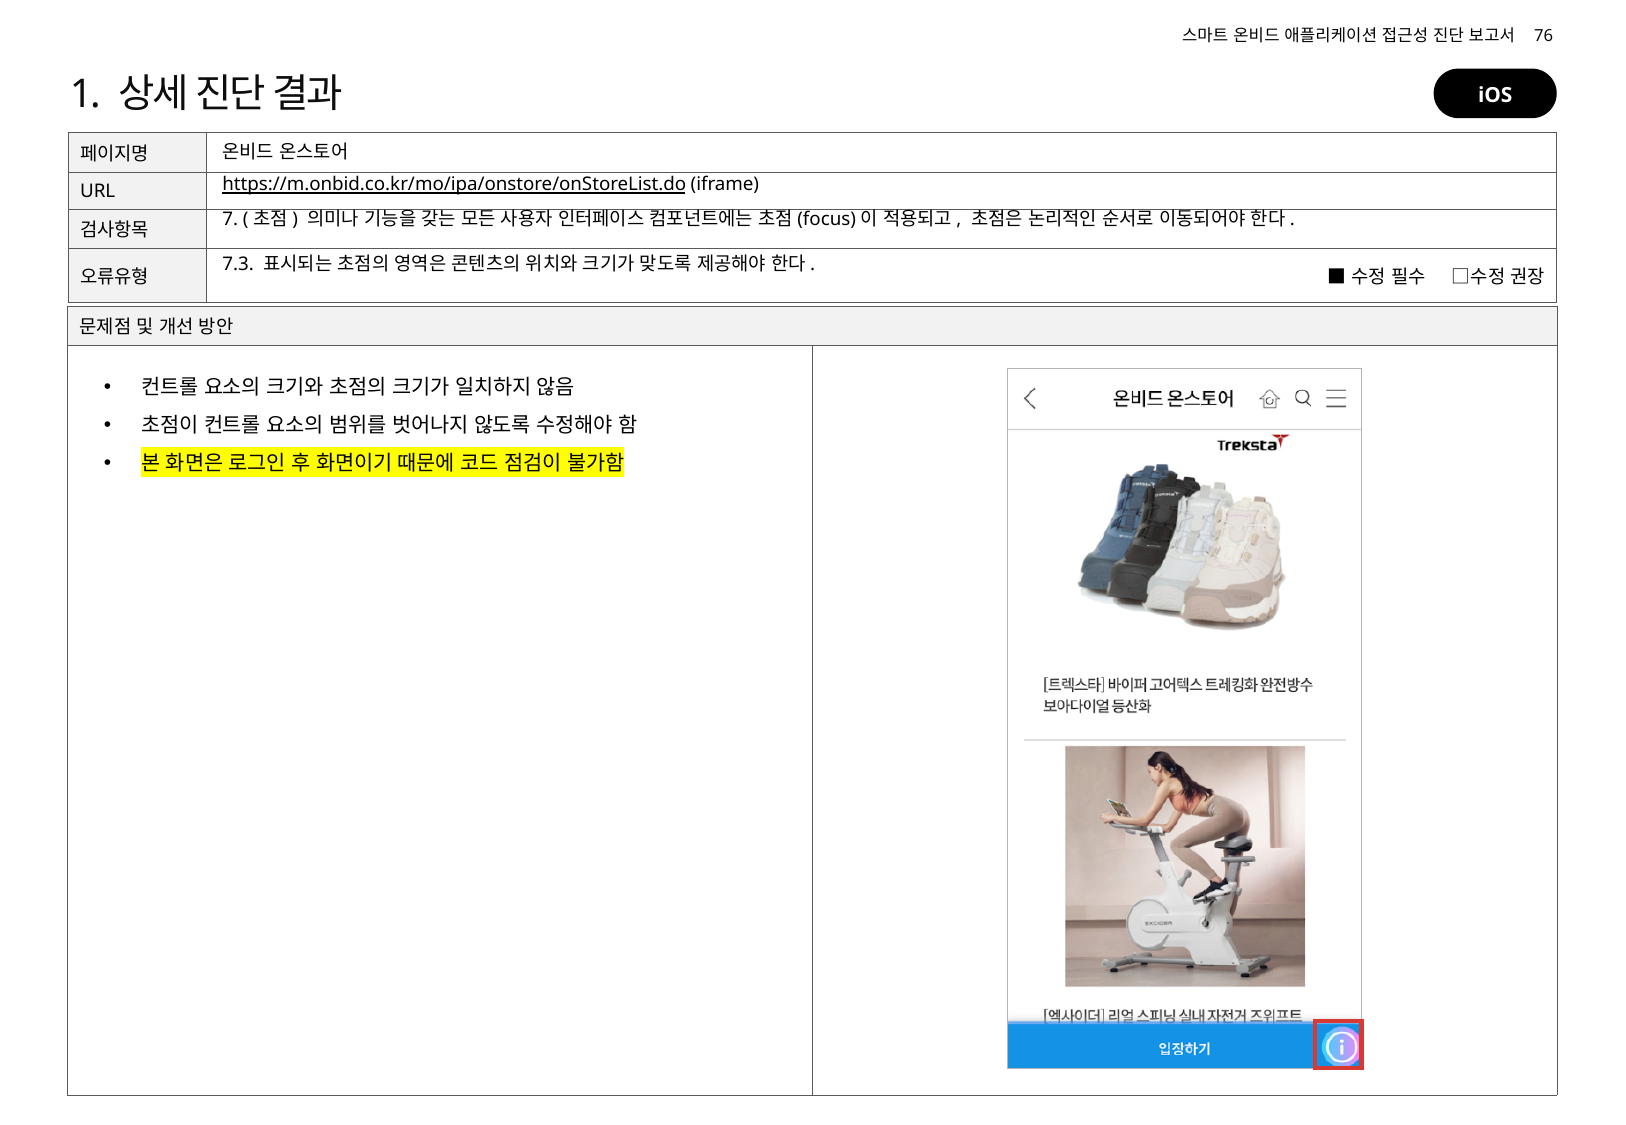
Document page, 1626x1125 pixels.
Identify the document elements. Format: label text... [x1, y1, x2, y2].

list 컨트롤 요소의 크기와 초점의 크기가 일치하지 않음 초점이 컨트롤 요소의 범위를 벗어나지 않도록 수정해야 함 본 화면은 로그인 후 화면이기 때문에 코드 점검이 불가함 [103, 368, 778, 546]
text_box iOS [1432, 67, 1558, 120]
list 7.3. 표시되는 초점의 영역은 콘텐츠의 위치와 크기가 맞도록 제공해야 한다. [207, 235, 1293, 291]
list 7. (초점) 의미나 기능을 갖는 모든 사용자 인터페이스 컴포넌트에는 초점(focus)이 적용되고, 초점은 논리적인 순서로 이동되어야 한다. [207, 201, 1557, 236]
picture [1007, 368, 1362, 1069]
list 온비드 온스토어 [207, 133, 1557, 167]
list https://m.onbid.co.kr/mo/ipa/onstore/onStoreList.do (iframe) [207, 167, 1557, 201]
title 1. 상세 진단 결과 [69, 72, 1126, 117]
